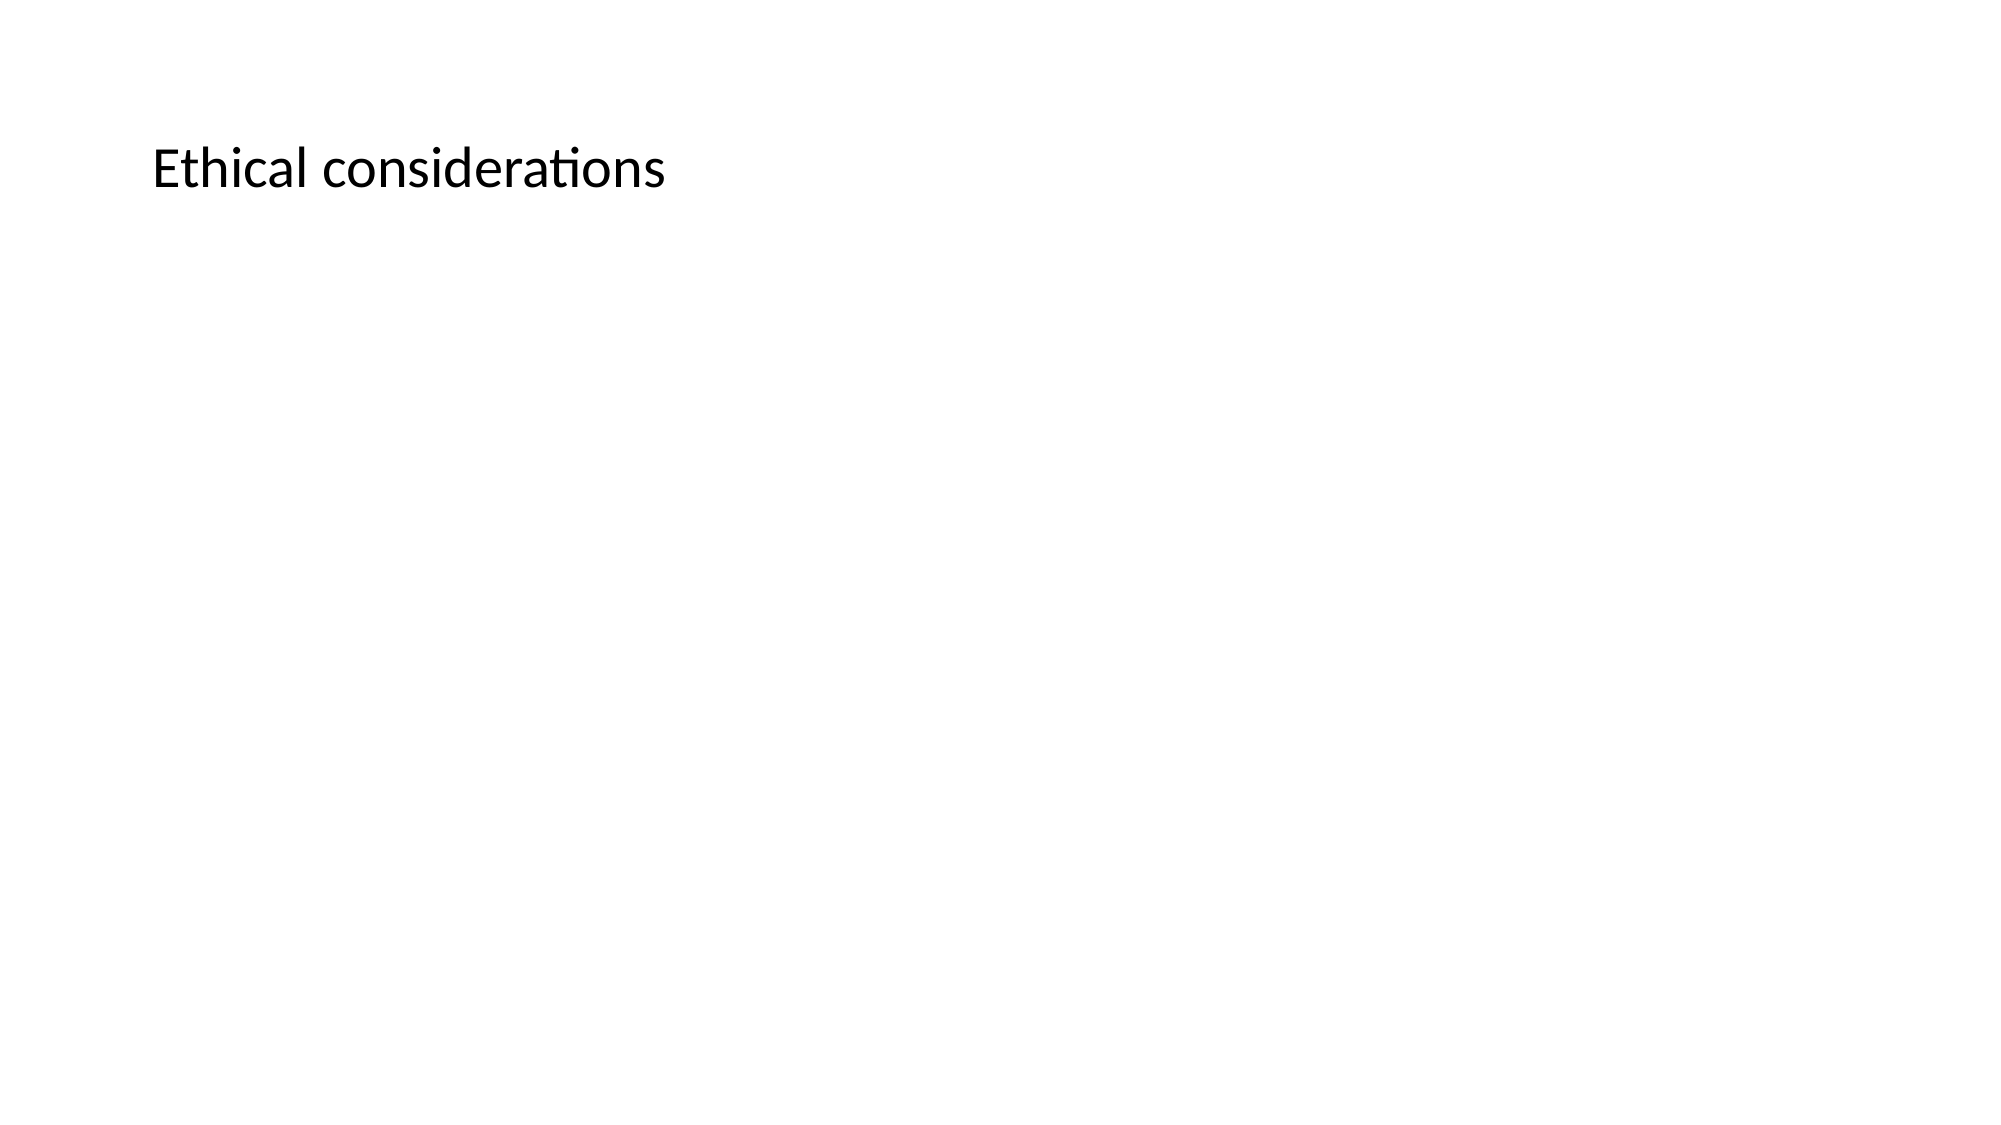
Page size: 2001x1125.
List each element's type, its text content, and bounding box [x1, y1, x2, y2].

title Ethical considerations [137, 59, 1863, 278]
